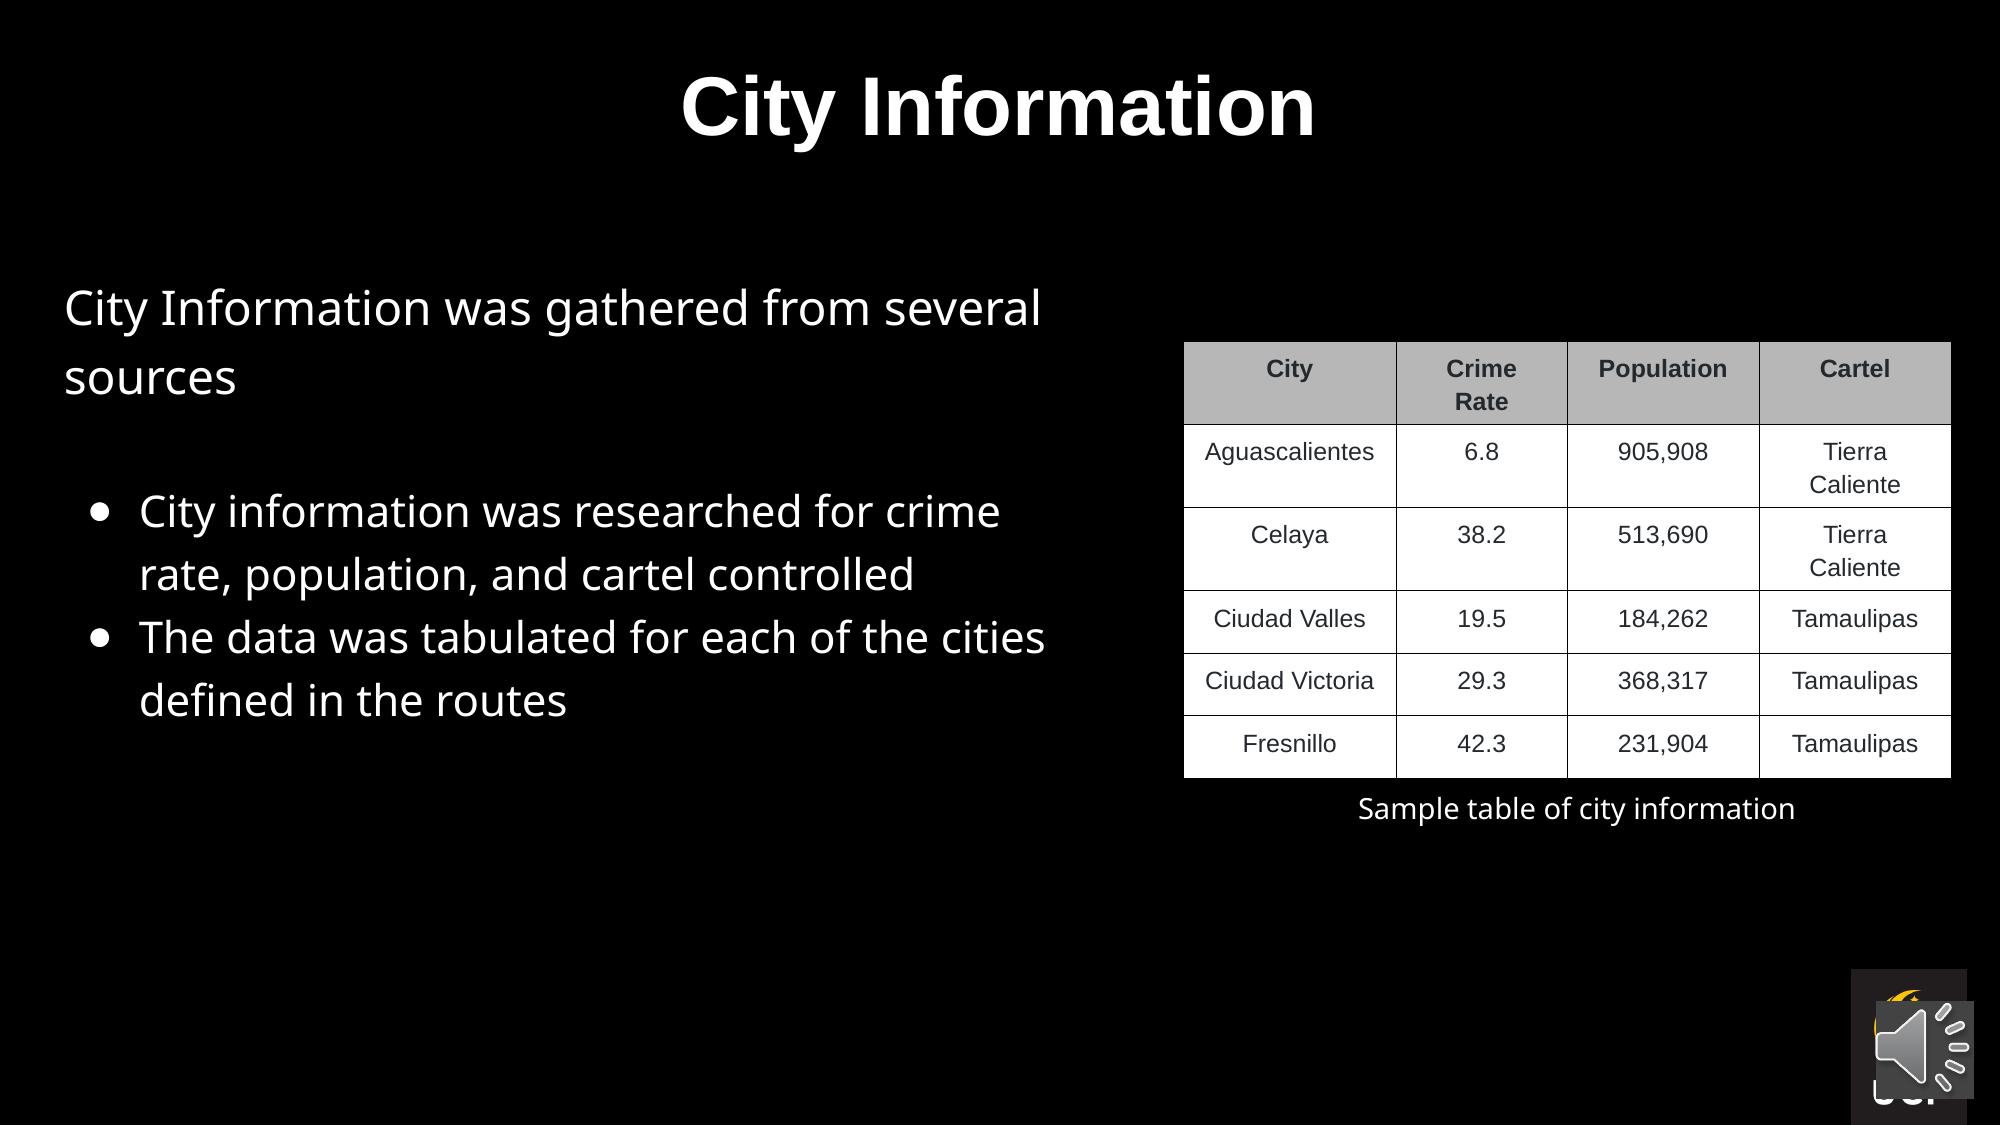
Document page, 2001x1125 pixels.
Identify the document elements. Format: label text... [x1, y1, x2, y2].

table_cell Tamaulipas [1760, 716, 1951, 778]
table_header Crime Rate [1397, 342, 1567, 424]
table_cell 6.8 [1397, 425, 1567, 507]
table_cell 19.5 [1397, 591, 1567, 653]
table_header City [1184, 342, 1396, 424]
table_header Cartel [1760, 342, 1951, 424]
table_cell Ciudad Valles [1184, 591, 1396, 653]
picture [1851, 968, 1976, 1125]
text_box Sample table of city information [1343, 783, 1812, 834]
table_cell Celaya [1184, 508, 1396, 590]
title City Information [149, 0, 1849, 218]
table_cell Tierra Caliente [1760, 425, 1951, 507]
table_cell 231,904 [1568, 716, 1759, 778]
table_cell 29.3 [1397, 654, 1567, 715]
table_cell Tamaulipas [1760, 591, 1951, 653]
table_cell Tamaulipas [1760, 654, 1951, 715]
table_header Population [1568, 342, 1759, 424]
table_cell 184,262 [1568, 591, 1759, 653]
table_cell 42.3 [1397, 716, 1567, 778]
table_cell 513,690 [1568, 508, 1759, 590]
table_cell 905,908 [1568, 425, 1759, 507]
table_cell Tierra Caliente [1760, 508, 1951, 590]
table_cell 368,317 [1568, 654, 1759, 715]
table_cell Aguascalientes [1184, 425, 1396, 507]
list City Information was gathered from several sources City information was researched for crime rate, population, and cartel controlled The data was tabulated for each of the cities defined in the routes [48, 258, 1075, 867]
table_cell 38.2 [1397, 508, 1567, 590]
table_cell Ciudad Victoria [1184, 654, 1396, 715]
table_cell Fresnillo [1184, 716, 1396, 778]
